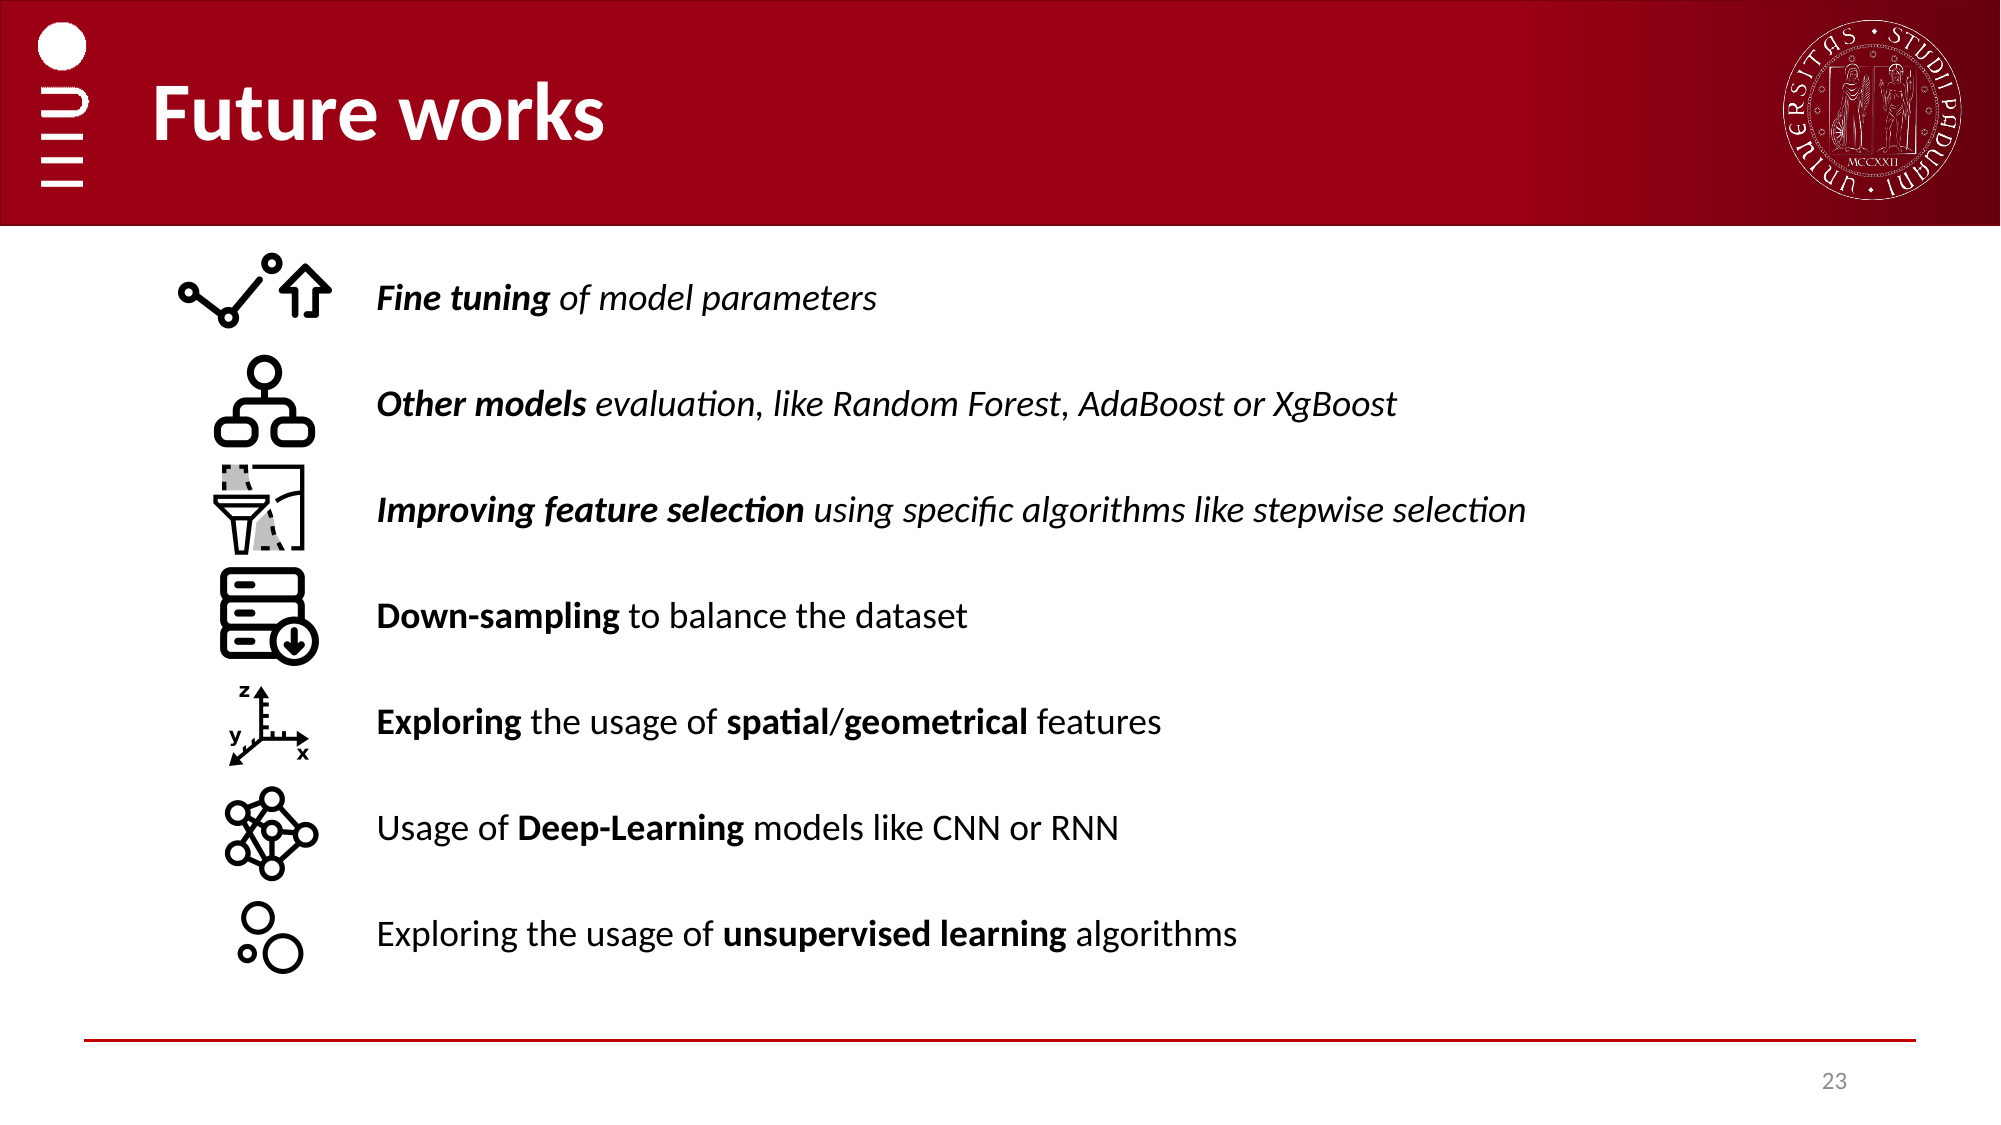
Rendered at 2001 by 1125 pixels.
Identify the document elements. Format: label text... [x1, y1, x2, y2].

picture [213, 560, 326, 673]
list Fine tuning of model parameters Other models evaluation, like Random Forest, AdaBoost or XgBoost Improving feature selection using specific algorithms like stepwise selection Down-sampling to balance the dataset Exploring the usage of spatial/geometrical features Usage of Deep-Learning models like CNN or RNN Exploring the usage of unsupervised learning algorithms [361, 270, 1572, 996]
slide_number 23 [1412, 1049, 1863, 1110]
title Future works [137, 34, 1763, 194]
picture [177, 213, 332, 559]
picture [1783, 20, 1963, 200]
picture [211, 779, 324, 892]
picture [229, 686, 309, 766]
picture [230, 897, 311, 978]
